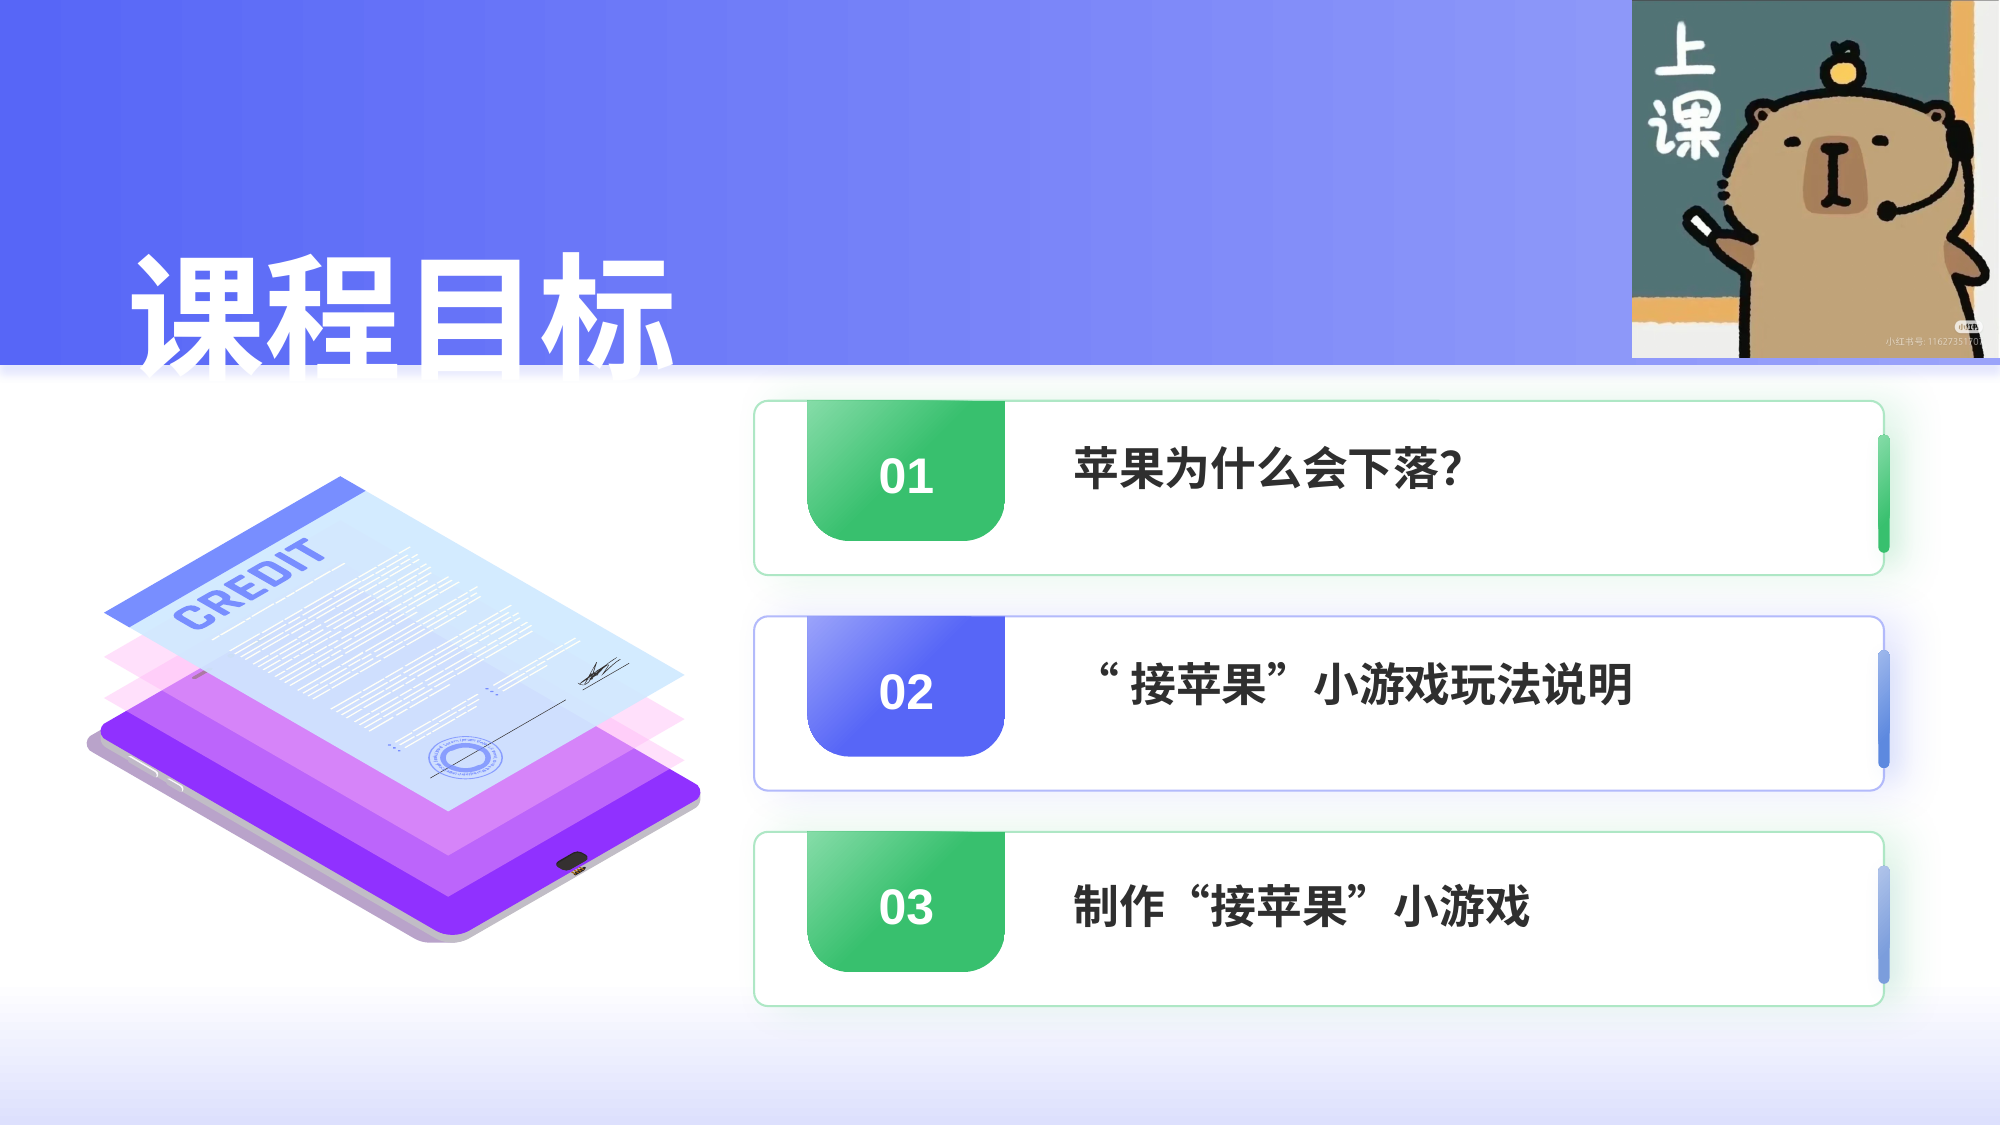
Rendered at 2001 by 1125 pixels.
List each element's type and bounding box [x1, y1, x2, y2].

text_box [0, 0, 2000, 1125]
picture [1632, 0, 2000, 358]
